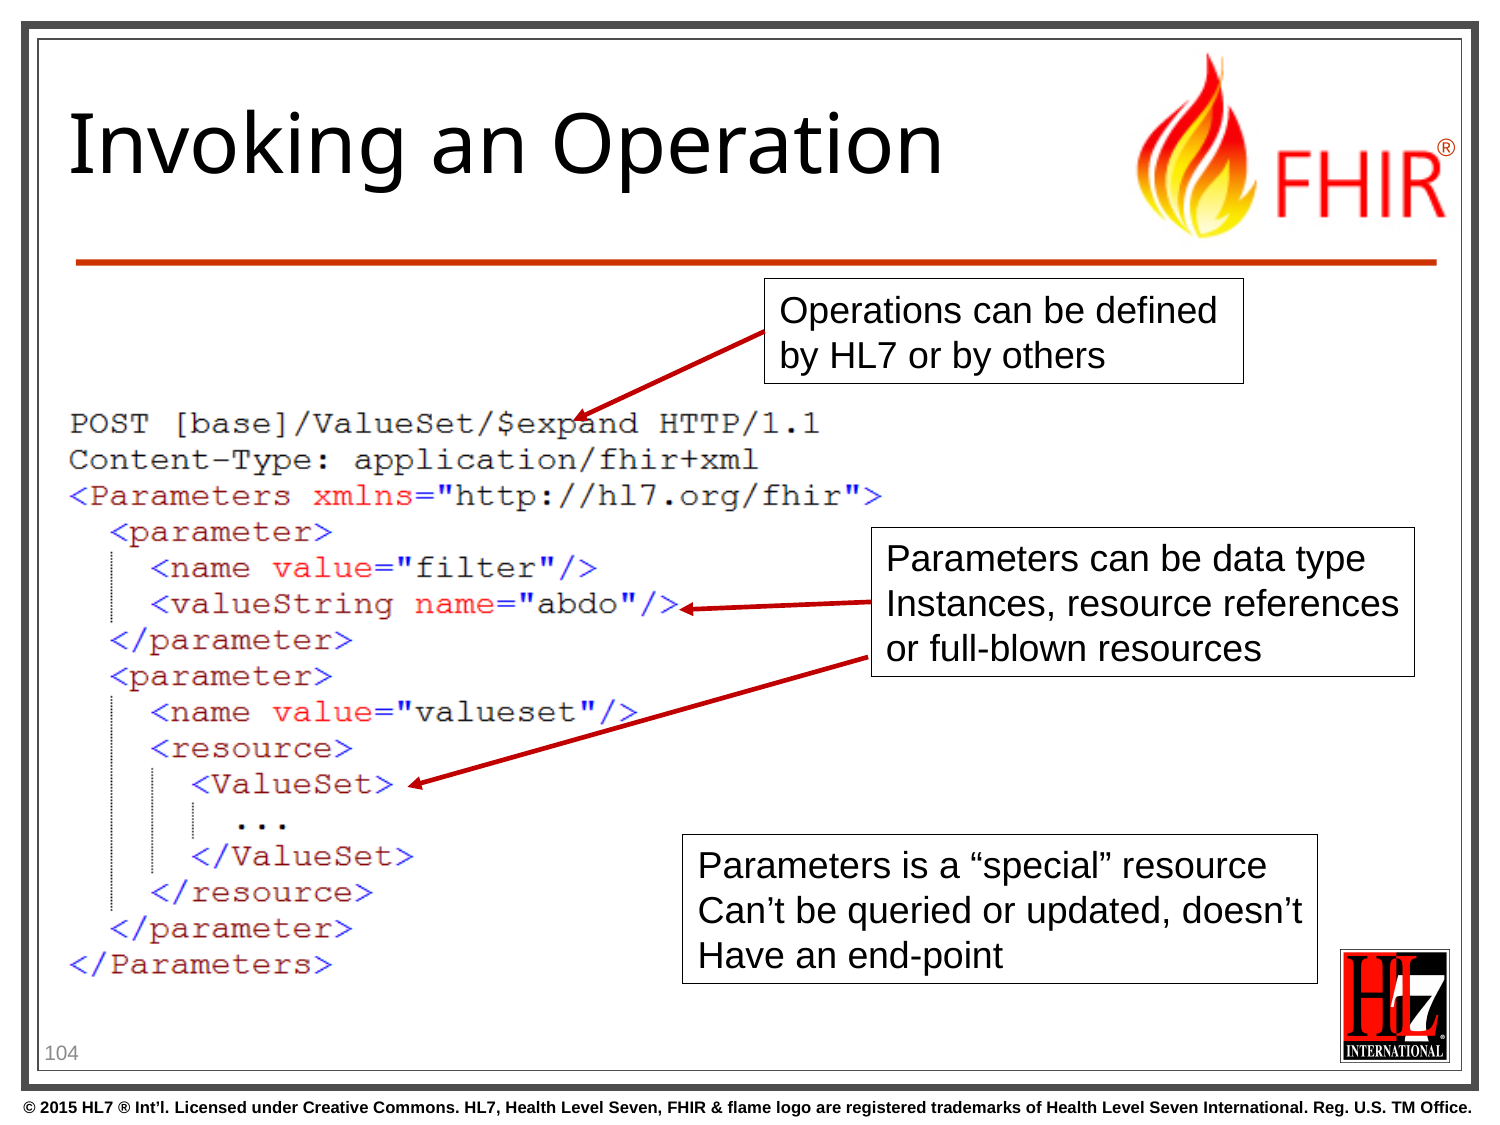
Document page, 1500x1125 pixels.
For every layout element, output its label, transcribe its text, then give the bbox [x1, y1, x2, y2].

picture [64, 408, 883, 980]
text_box Operations can be defined by HL7 or by others [764, 278, 1244, 384]
picture [1340, 949, 1450, 1063]
text_box Parameters can be data type Instances, resource references or full-blown resources [888, 527, 1415, 677]
title Invoking an Operation [53, 54, 1128, 244]
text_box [678, 602, 869, 610]
picture [1124, 42, 1458, 249]
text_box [572, 331, 762, 421]
text_box Parameters is a “special” resource Can’t be queried or updated, doesn’t Have an end-point [886, 834, 1318, 984]
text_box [407, 656, 869, 788]
slide_number 104 [29, 1034, 148, 1071]
